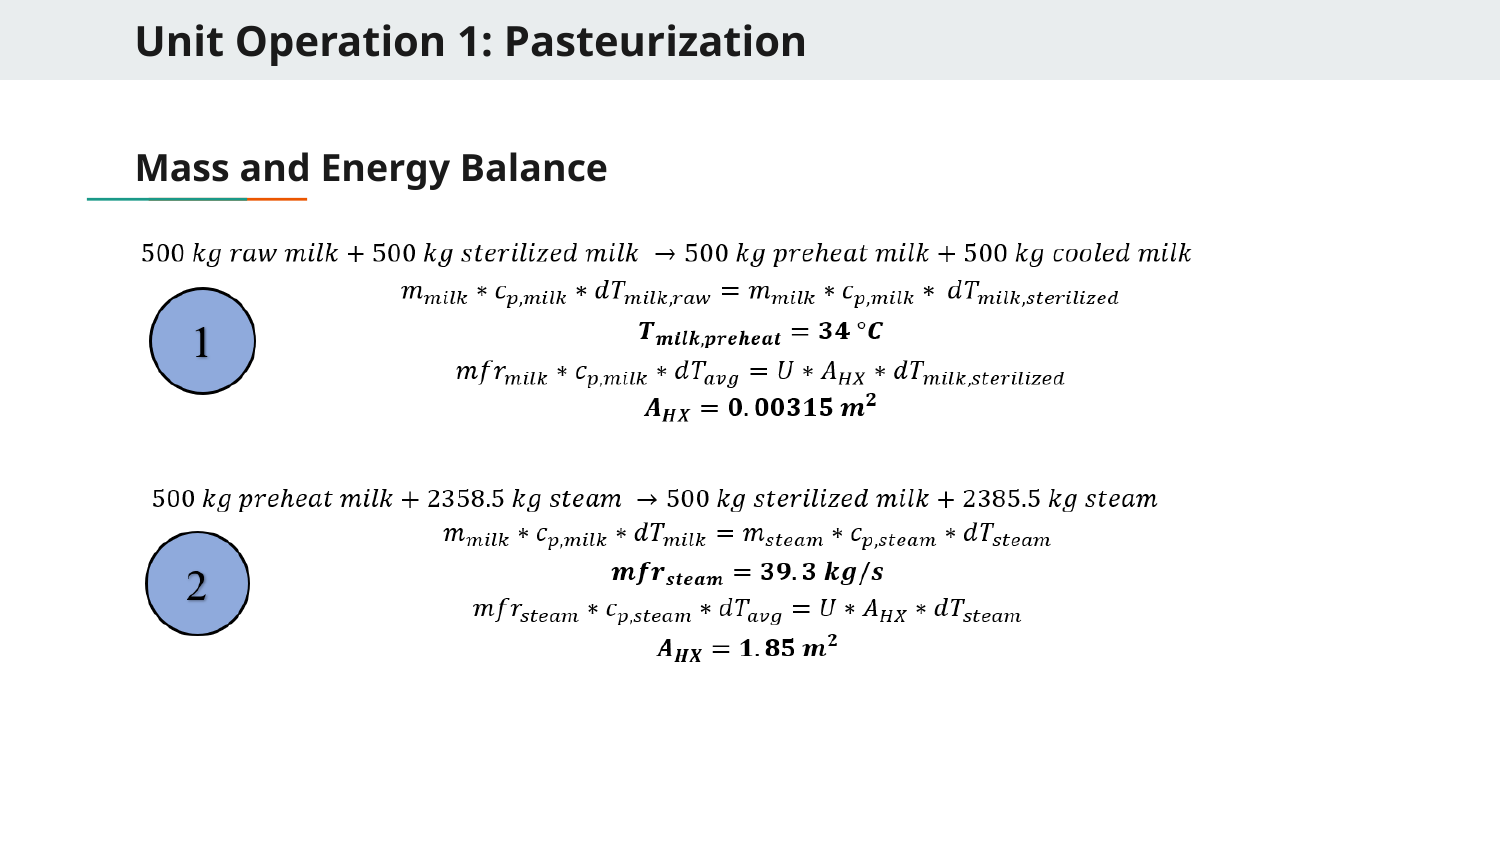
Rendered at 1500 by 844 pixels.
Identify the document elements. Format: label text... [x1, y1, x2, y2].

picture [135, 237, 1198, 423]
picture [138, 480, 1163, 666]
title Unit Operation 1: Pasteurization [119, 0, 1381, 88]
title Mass and Energy Balance [119, 128, 1381, 217]
